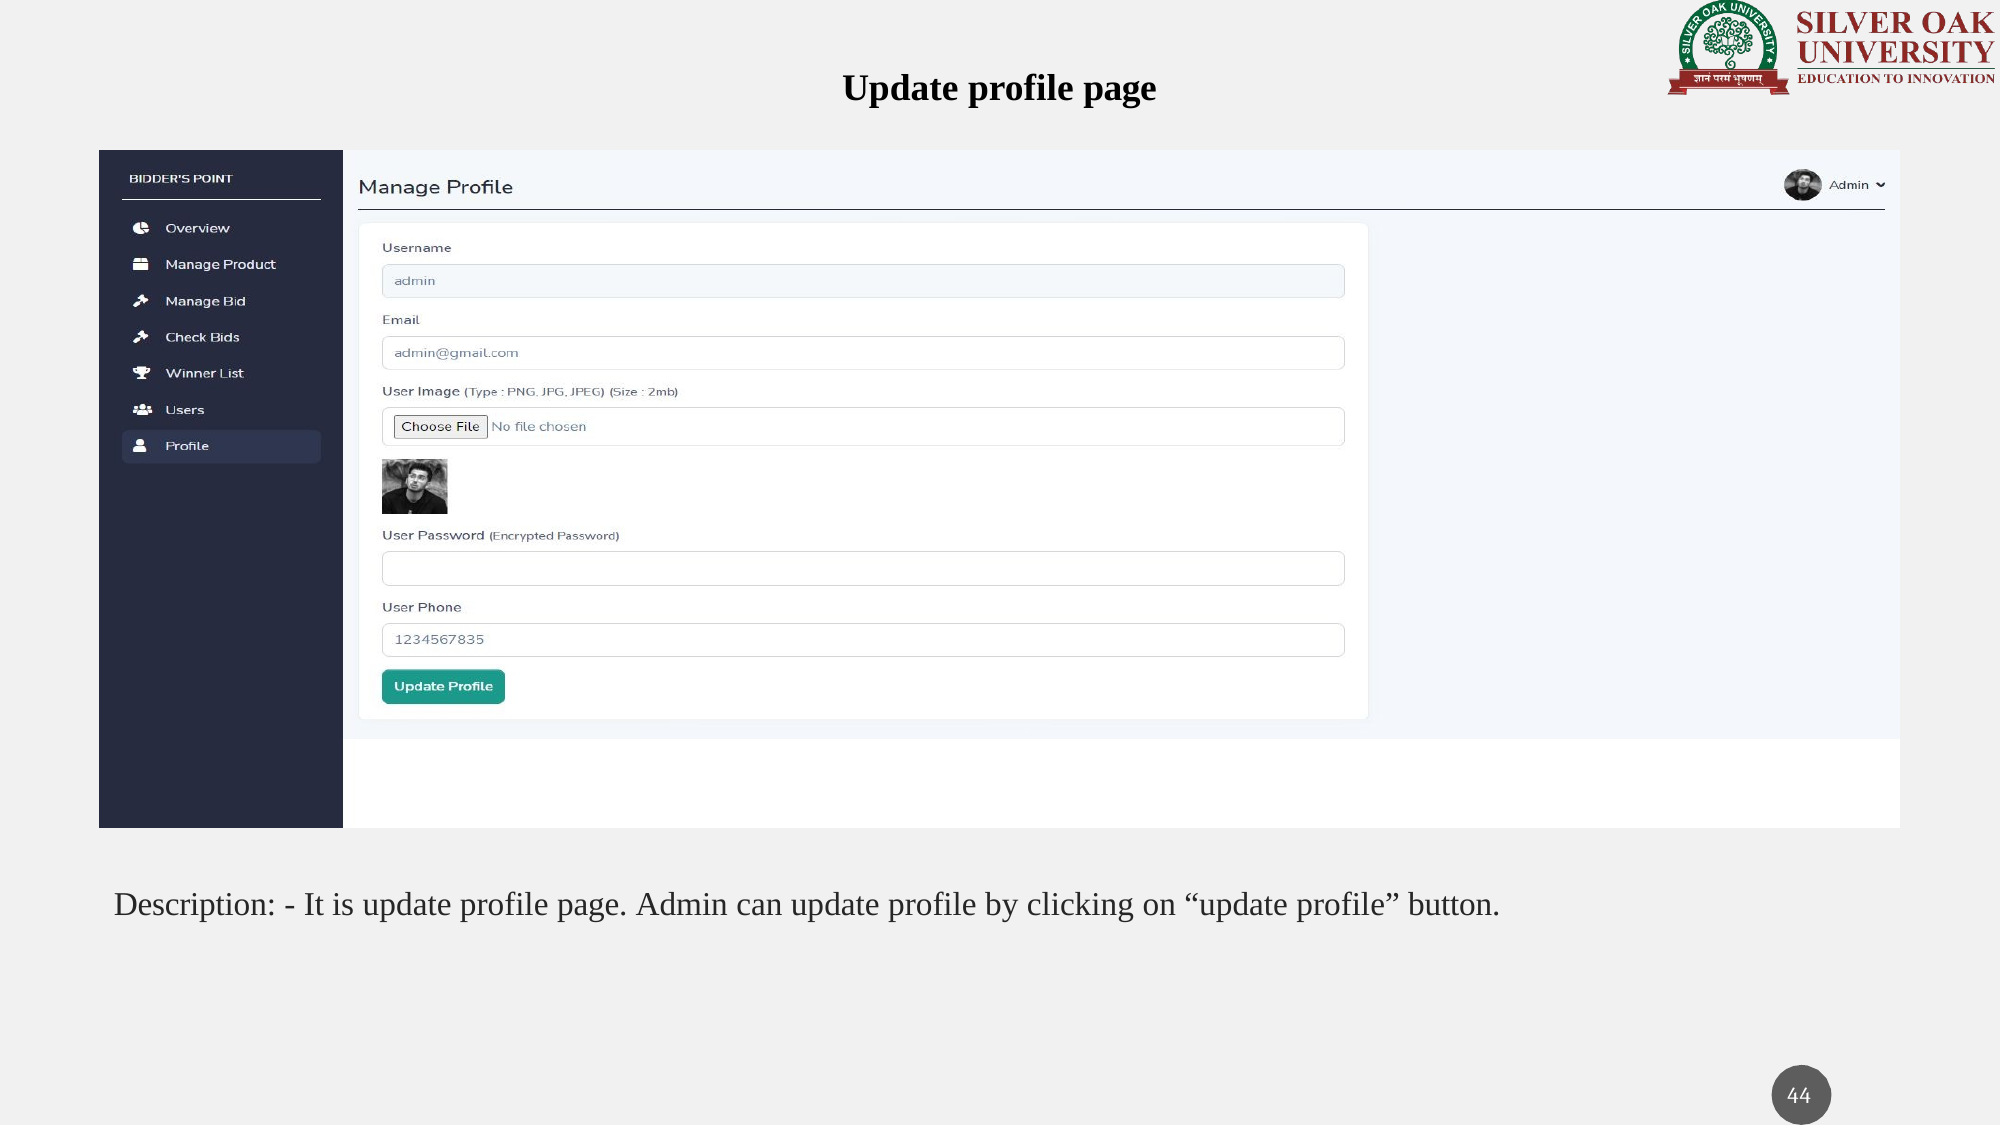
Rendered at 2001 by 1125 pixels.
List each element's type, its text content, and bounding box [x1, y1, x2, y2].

text_box Description: - It is update profile page. Admin can update profile by clicking on “update profile” button. [111, 880, 1505, 923]
picture [99, 150, 1901, 828]
slide_number 44 [1781, 1079, 1848, 1125]
text_box [1771, 1064, 1827, 1117]
picture [1667, 0, 1995, 95]
title Update profile page [497, 10, 1503, 150]
